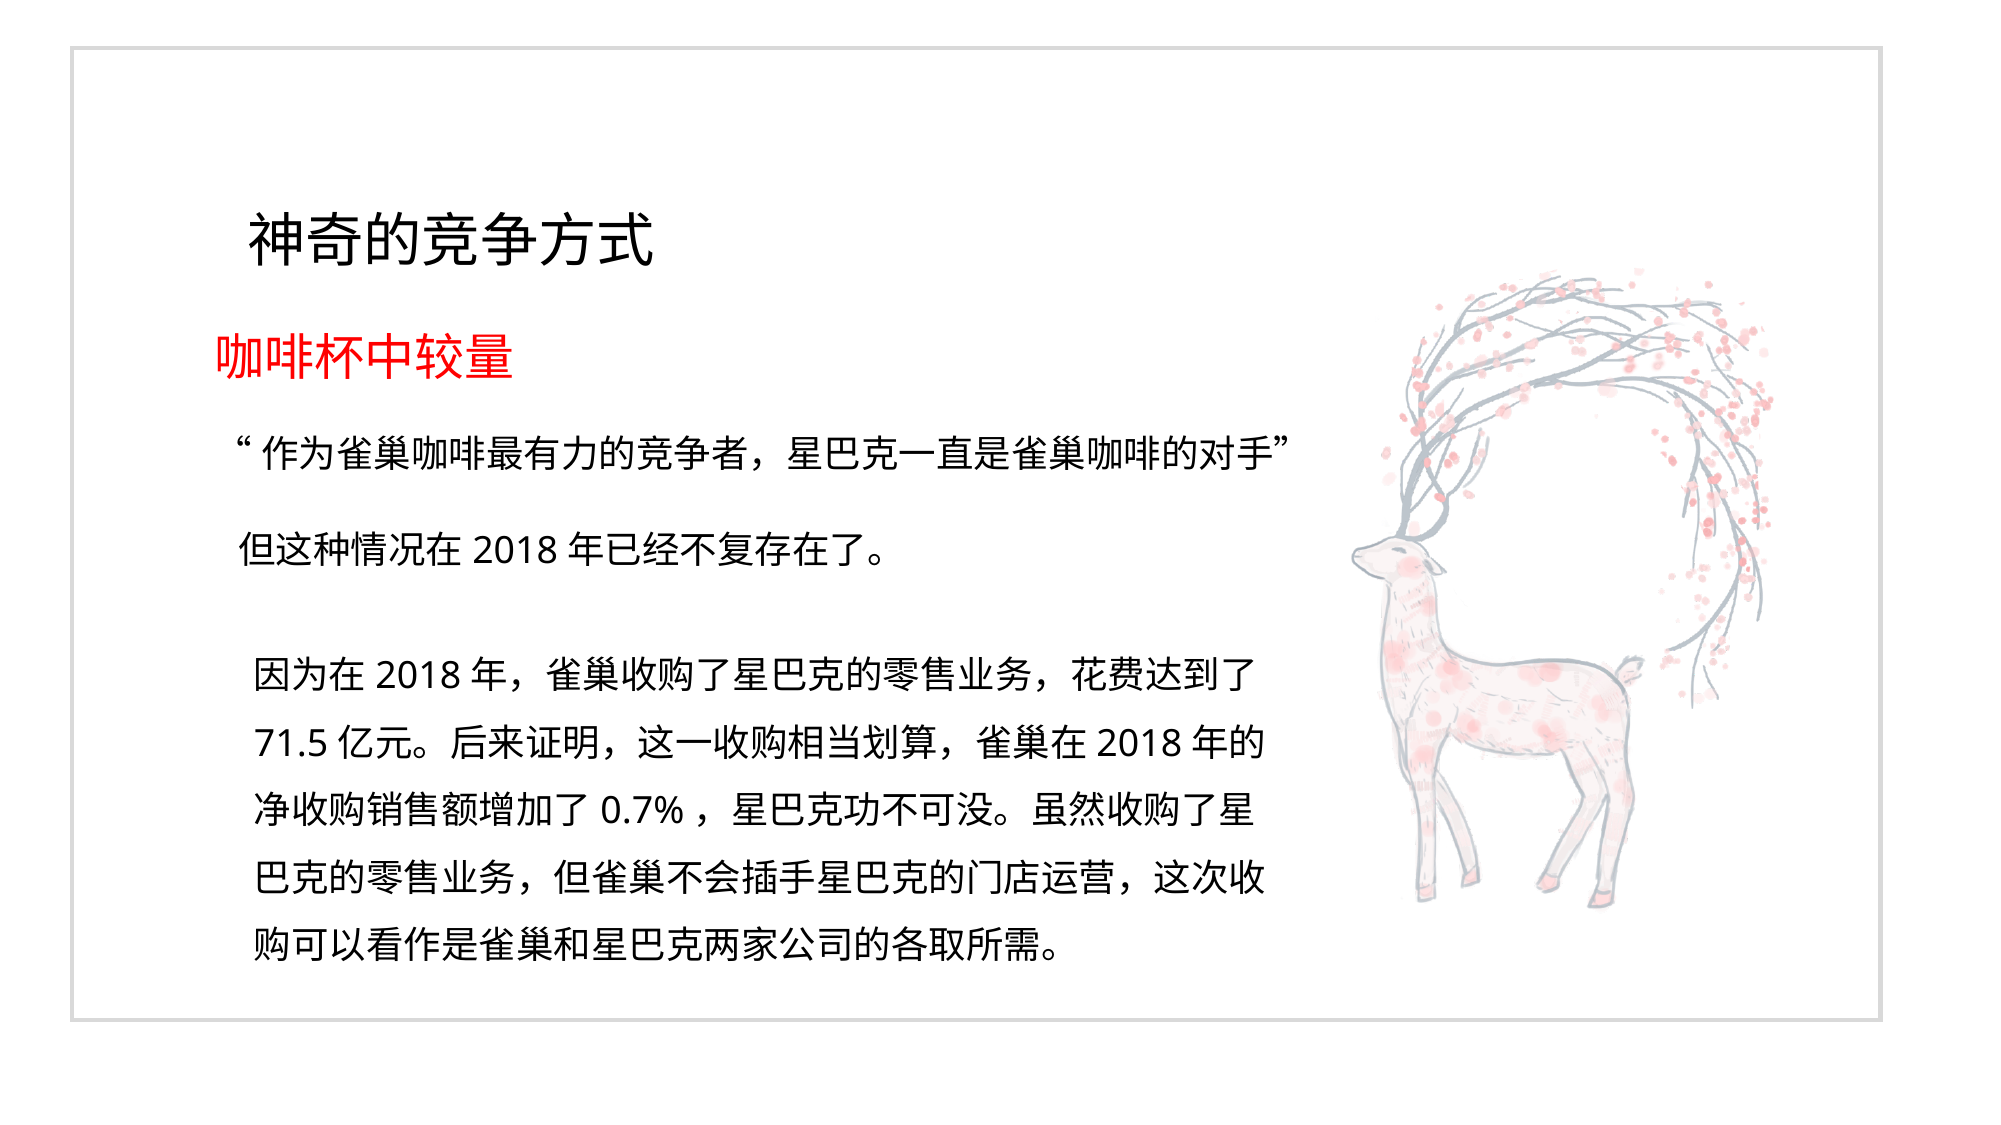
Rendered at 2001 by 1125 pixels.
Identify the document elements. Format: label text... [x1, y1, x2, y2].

picture [1323, 256, 1790, 914]
text_box 咖啡杯中较量 “作为雀巢咖啡最有力的竞争者，星巴克一直是雀巢咖啡的对手” [199, 318, 1323, 483]
text_box 因为在2018年，雀巢收购了星巴克的零售业务，花费达到了71.5亿元。后来证明，这一收购相当划算，雀巢在2018年的净收购销售额增加了0.7%，星巴克功不可没。虽然收购了星巴克的零售业务，但雀巢不会插手星巴克的门店运营，这次收购可以看作是雀巢和星巴克两家公司的各取所需。 [239, 621, 1287, 974]
text_box 但这种情况在2018年已经不复存在了。 [223, 519, 920, 579]
text_box 神奇的竞争方式 [232, 195, 676, 281]
text_box [71, 47, 1882, 1021]
